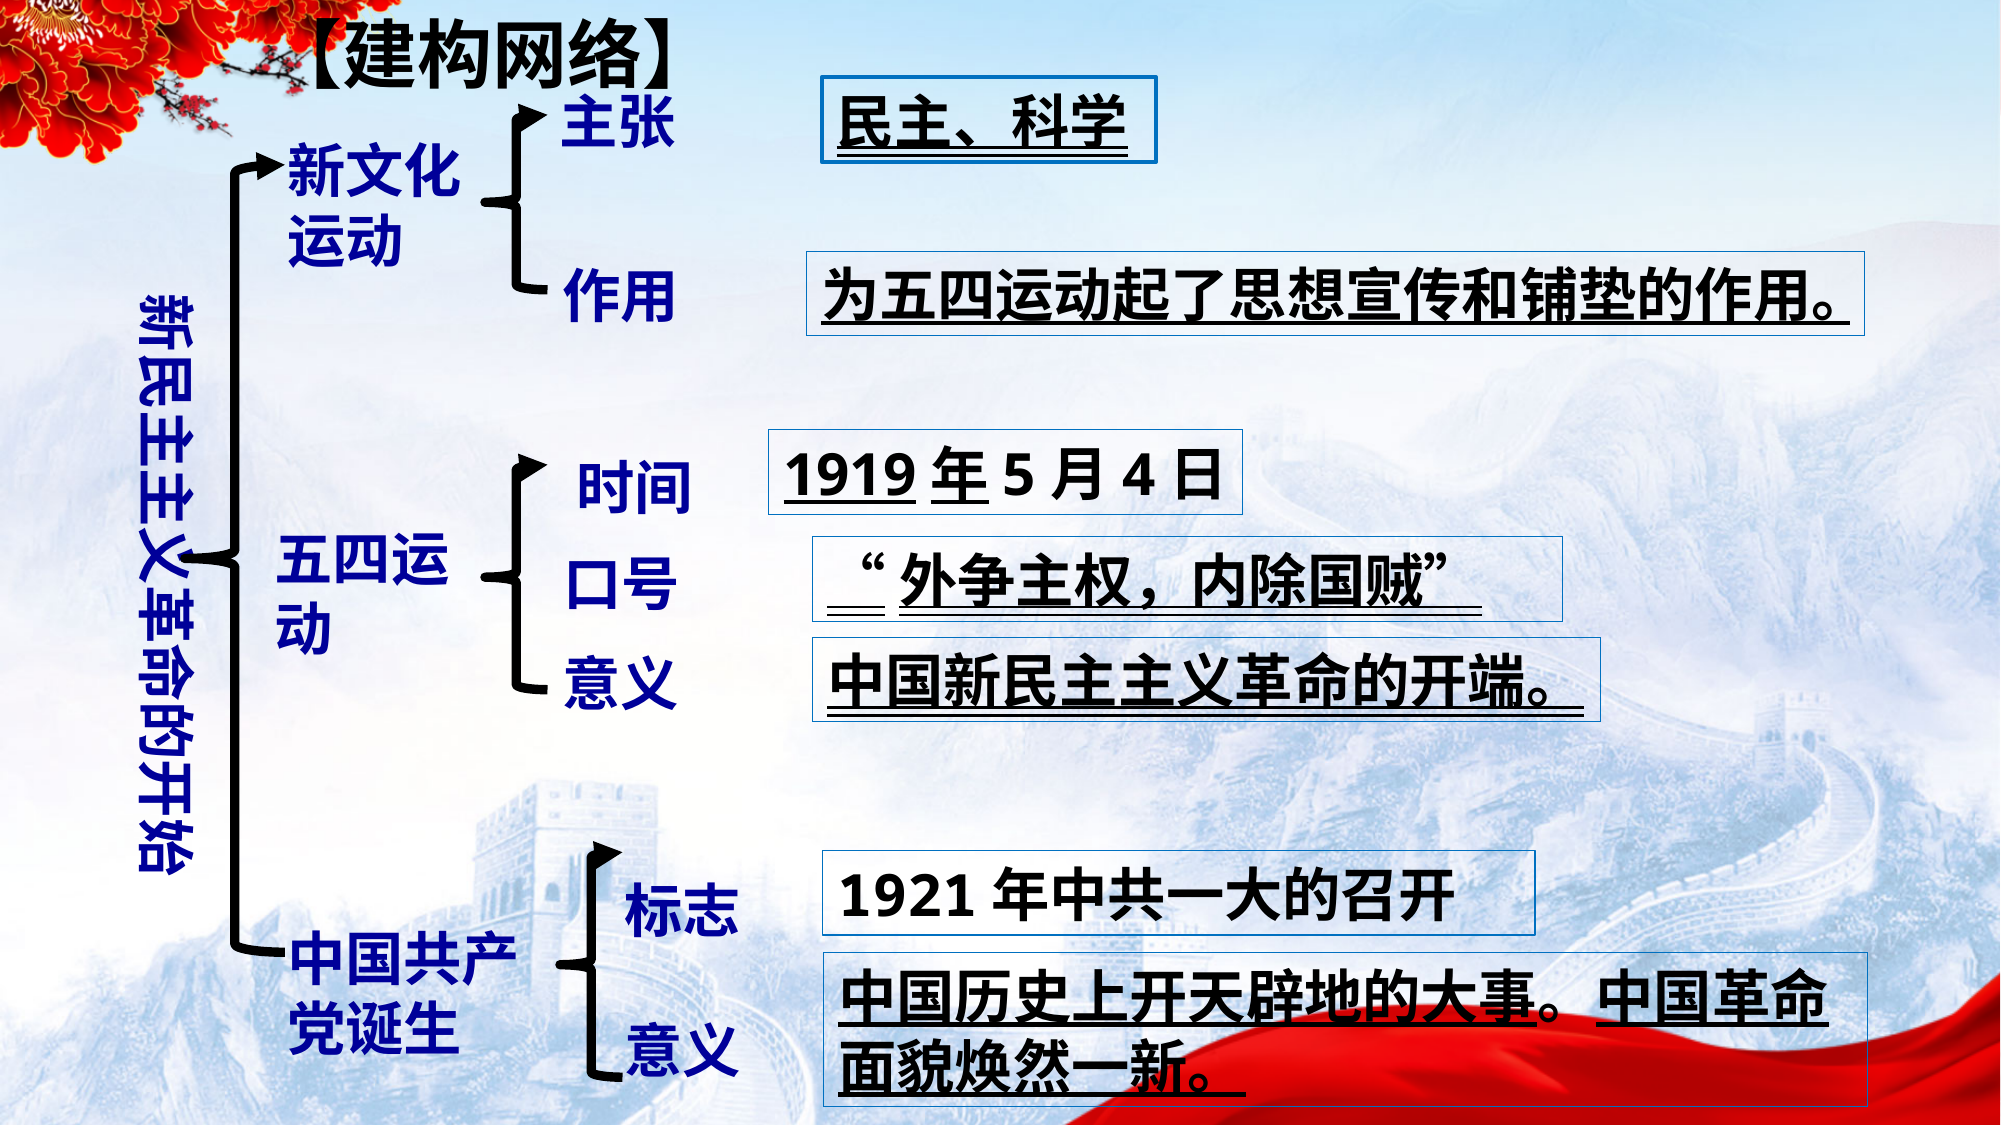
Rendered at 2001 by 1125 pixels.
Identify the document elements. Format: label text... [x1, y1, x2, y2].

text_box 【建构网络】 [252, 0, 733, 105]
text_box 为五四运动起了思想宣传和铺垫的作用。 [806, 251, 1865, 336]
text_box [559, 852, 609, 1077]
text_box 新民主主义革命的开始 [109, 279, 211, 905]
text_box 1919年5月4日 [768, 429, 1243, 515]
text_box [484, 465, 548, 690]
text_box 意义 [547, 639, 710, 725]
text_box 中国历史上开天辟地的大事。中国革命面貌焕然一新。 [823, 952, 1868, 1107]
text_box 五四运动 [259, 514, 465, 670]
text_box 时间 [528, 443, 742, 529]
text_box 1921年中共一大的召开 [822, 850, 1536, 936]
text_box 中国共产党诞生 [272, 914, 548, 1070]
text_box 标志 意义 [609, 821, 785, 1125]
text_box “外争主权，内除国贼” [812, 536, 1563, 622]
text_box 口号 [548, 539, 695, 625]
text_box 主张 [544, 105, 708, 162]
text_box 民主、科学 [821, 77, 1157, 162]
text_box 作用 [547, 252, 710, 337]
text_box 新文化运动 [272, 127, 516, 282]
picture [0, 0, 2001, 1125]
text_box 中国新民主主义革命的开端。 [812, 637, 1601, 722]
text_box [484, 109, 548, 290]
text_box [184, 164, 285, 953]
